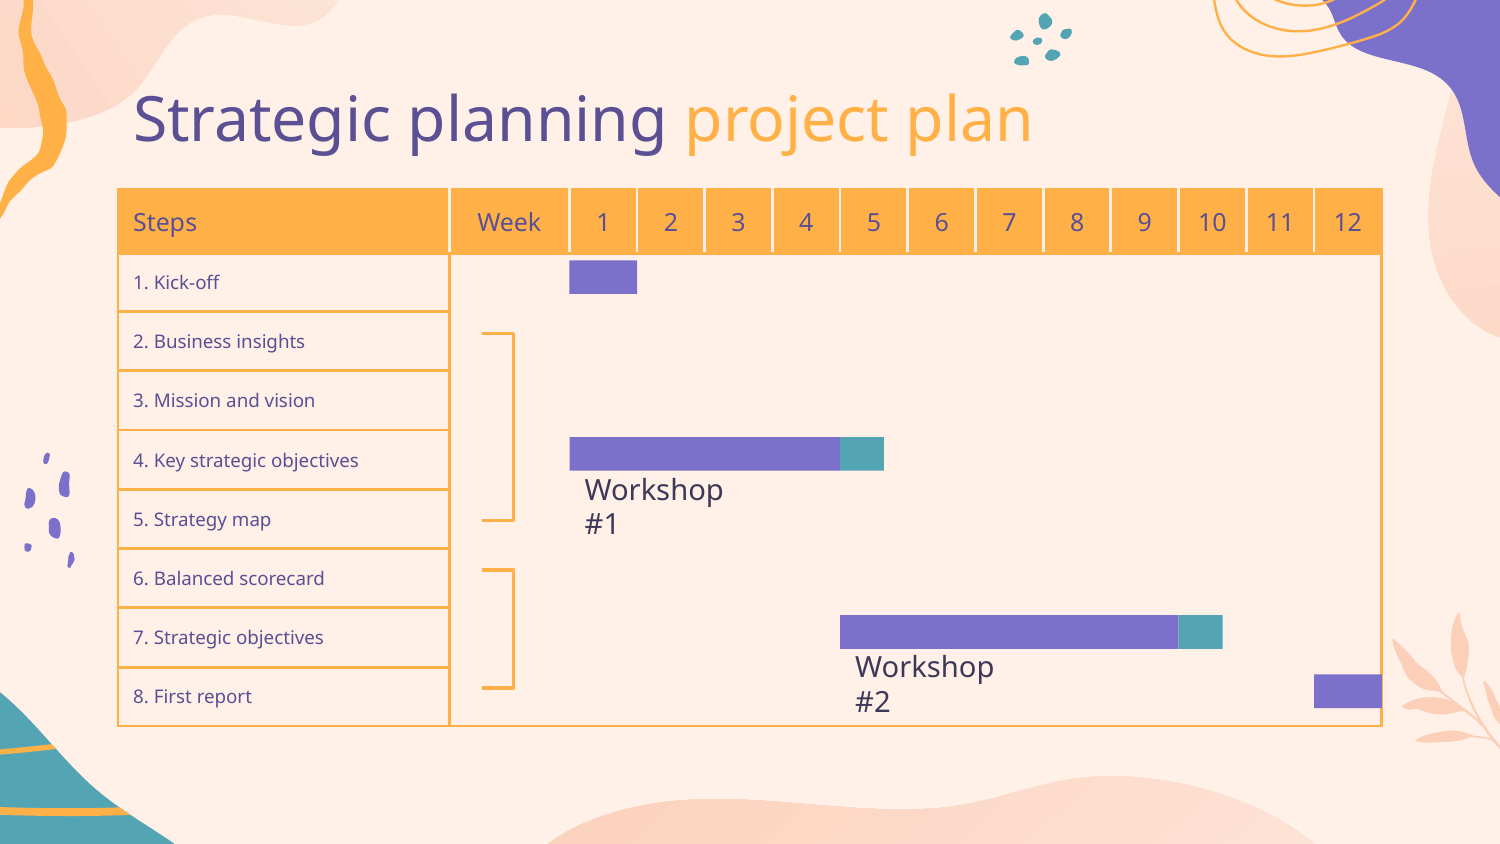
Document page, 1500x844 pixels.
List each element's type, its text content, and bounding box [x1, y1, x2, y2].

table_cell 6. Balanced scorecard [119, 550, 448, 606]
text_box [840, 615, 1178, 649]
table_cell 5. Strategy map [119, 491, 448, 547]
table_header 2 [638, 191, 703, 252]
title Strategic planning project plan [118, 72, 1382, 167]
table_cell 8. First report [119, 669, 448, 725]
table_cell 4. Key strategic objectives [119, 431, 448, 488]
table_header 10 [1180, 191, 1245, 252]
table_header 12 [1315, 191, 1380, 252]
table_header 5 [841, 191, 906, 252]
table_cell 7. Strategic objectives [119, 609, 448, 666]
text_box [482, 333, 514, 521]
text_box Workshop #1 [569, 484, 777, 528]
table_header 6 [909, 191, 974, 252]
table_header 8 [1045, 191, 1109, 252]
table_header 3 [706, 191, 771, 252]
table_cell 1. Kick-off [119, 255, 448, 310]
table_header Week [451, 191, 568, 252]
text_box [1178, 615, 1223, 649]
table_cell 3. Mission and vision [119, 372, 448, 429]
text_box [840, 437, 884, 471]
text_box [1314, 674, 1382, 709]
table_header 9 [1112, 191, 1177, 252]
text_box [569, 260, 638, 294]
text_box [482, 569, 514, 689]
table_cell 2. Business insights [119, 313, 448, 369]
table_header 4 [774, 191, 839, 252]
table_header Steps [119, 191, 448, 252]
text_box [569, 437, 840, 471]
table_header 7 [977, 191, 1042, 252]
table_header 11 [1248, 191, 1313, 252]
text_box Workshop #2 [840, 661, 1048, 705]
table_header 1 [571, 191, 636, 252]
table_cell [451, 255, 1380, 725]
